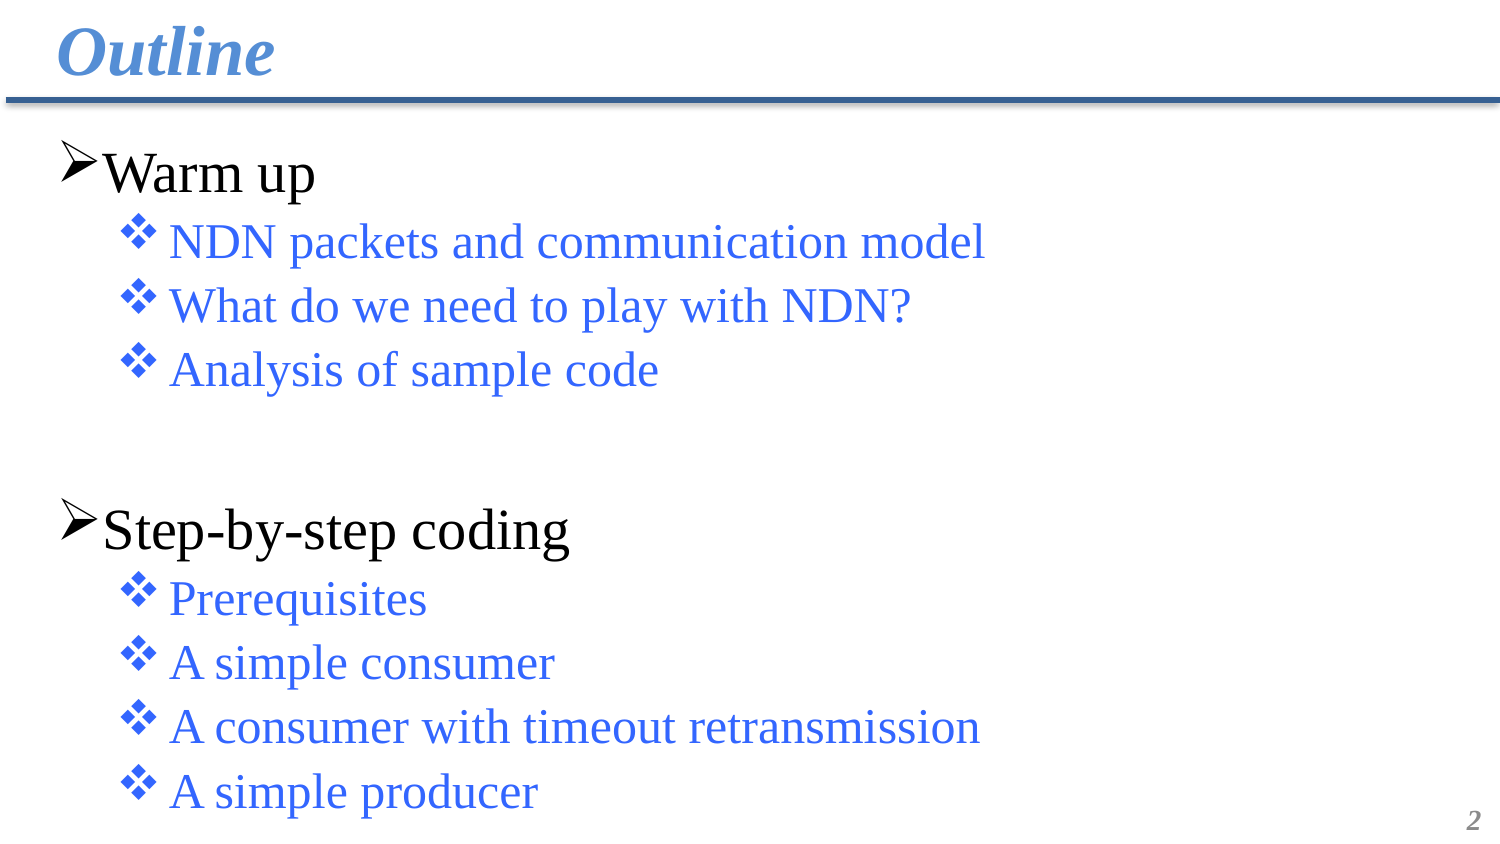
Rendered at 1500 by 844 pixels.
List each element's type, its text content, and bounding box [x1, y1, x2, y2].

slide_number 1 [1411, 796, 1497, 841]
list Warm up NDN packets and communication model What do we need to play with NDN? Analysis of sample code Step-by-step coding Prerequisites A simple consumer A consumer with timeout retransmission A simple producer [41, 126, 1461, 841]
title Outline [41, 0, 632, 106]
